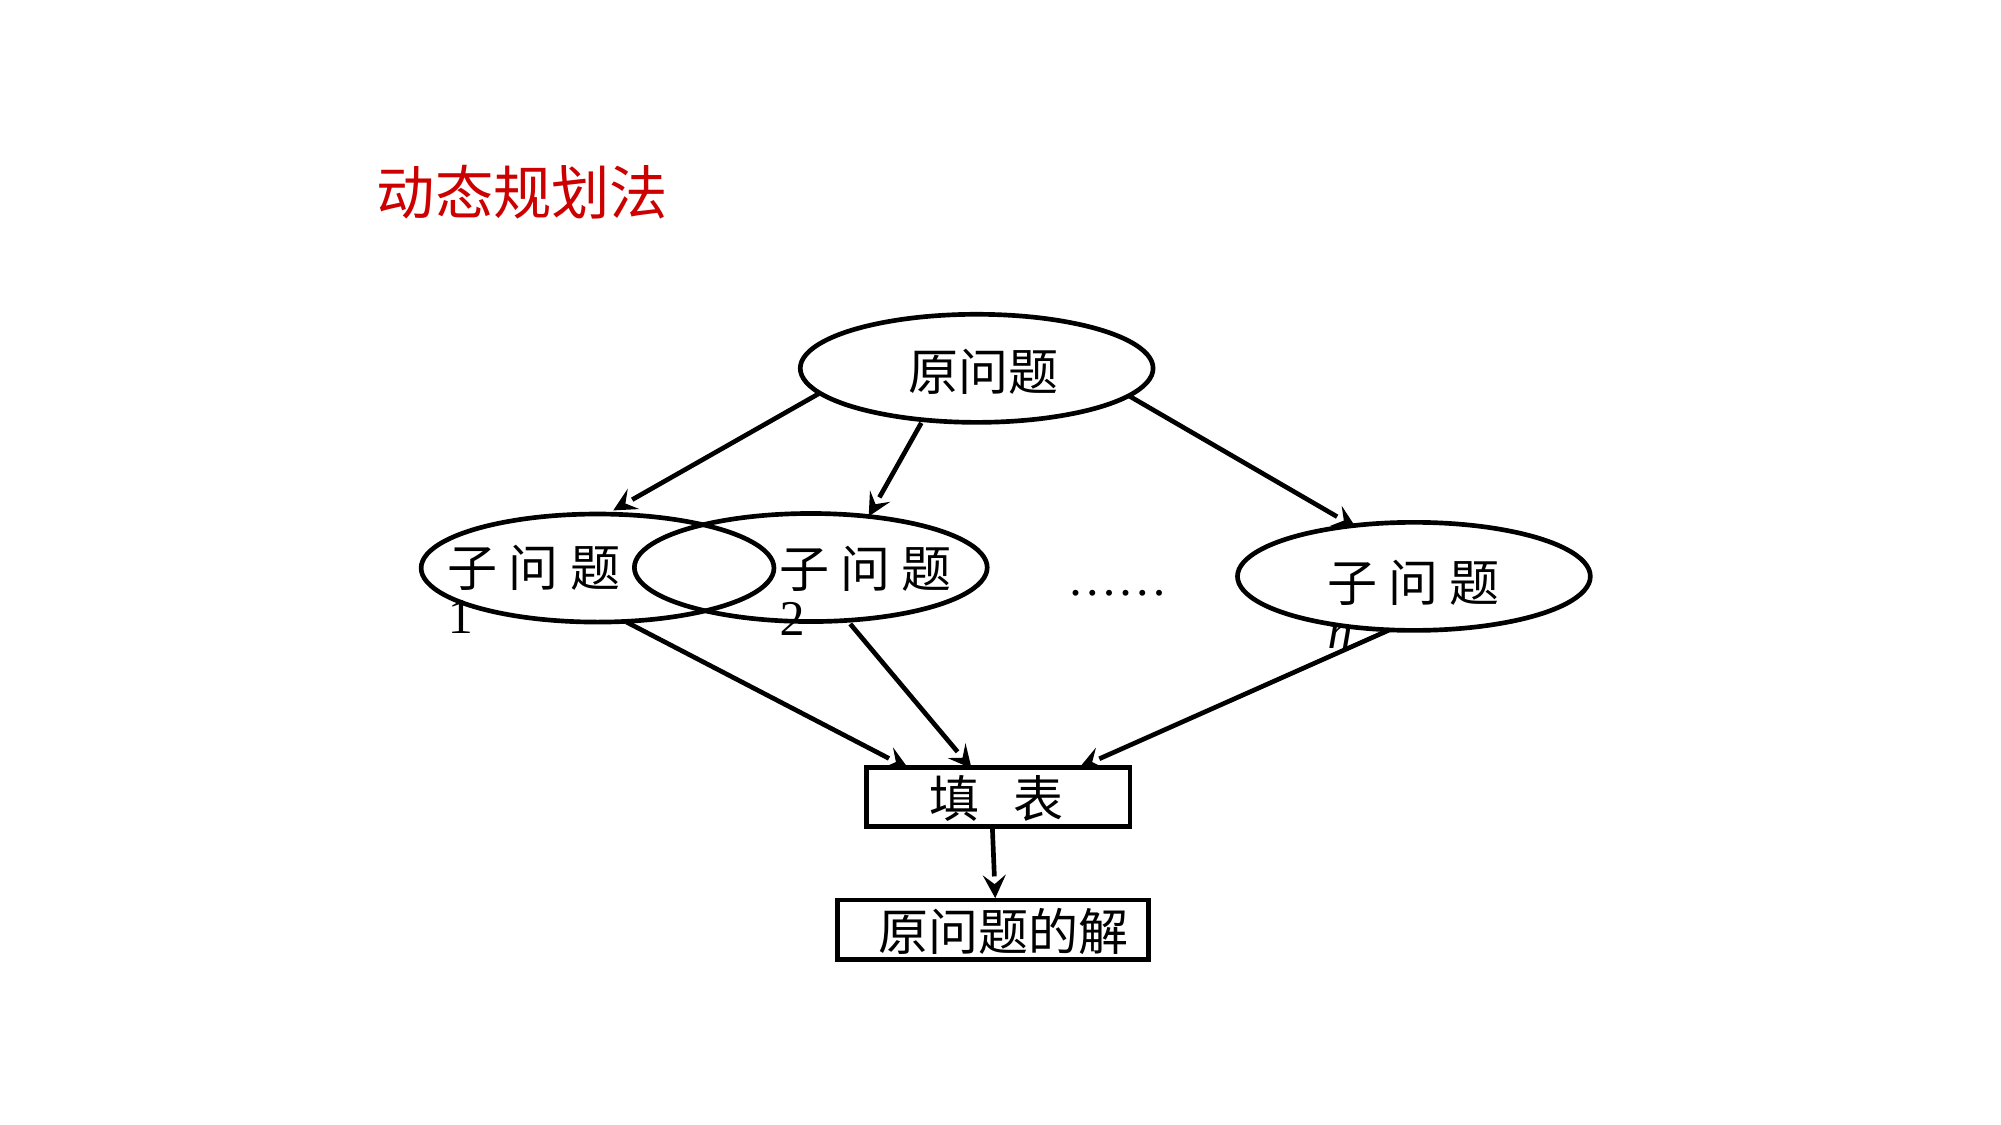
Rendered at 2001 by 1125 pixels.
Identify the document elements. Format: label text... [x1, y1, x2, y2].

text_box 动态规划法 [362, 148, 1012, 234]
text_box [421, 314, 1591, 960]
